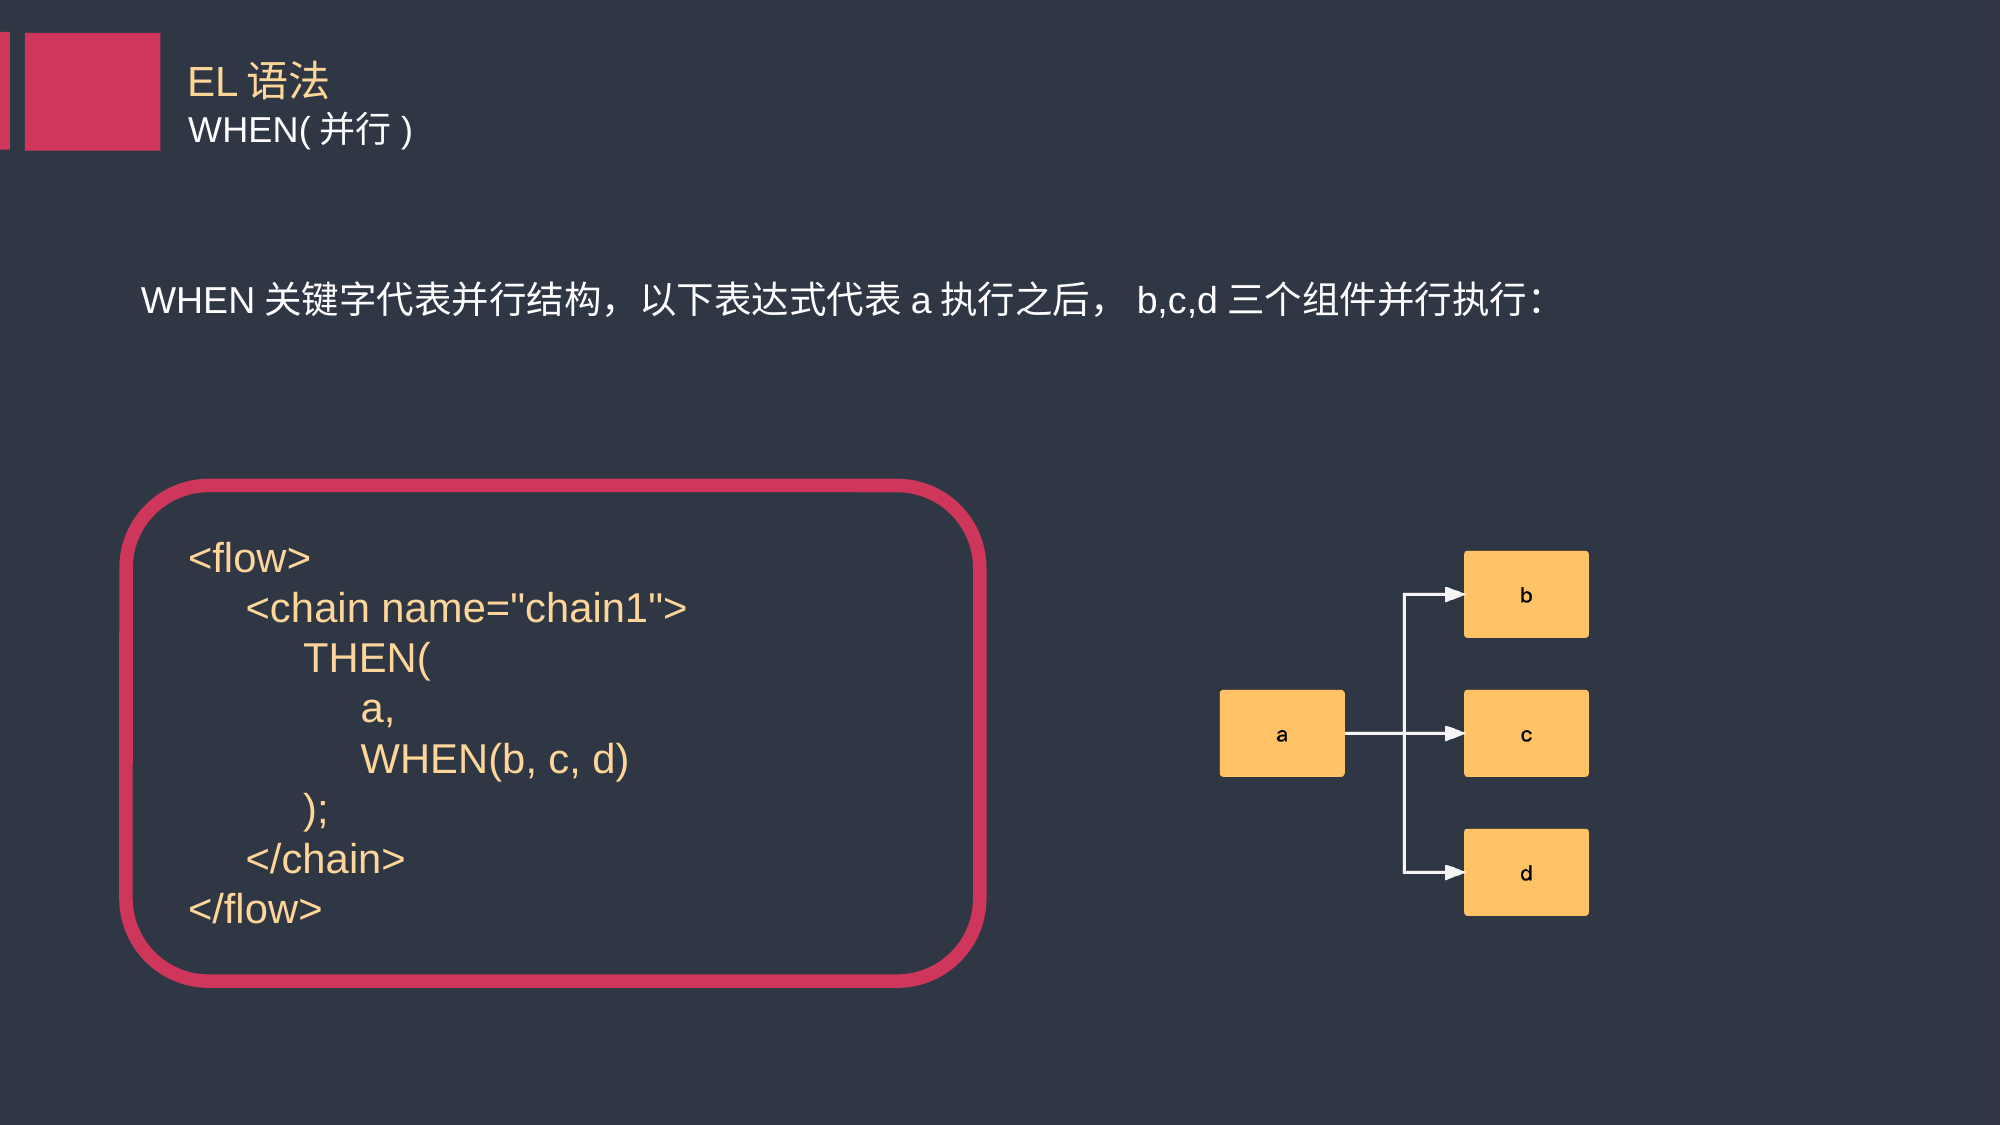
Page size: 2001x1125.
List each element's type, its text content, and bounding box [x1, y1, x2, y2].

text_box WHEN关键字代表并行结构，以下表达式代表a执行之后，b,c,d三个组件并行执行： [126, 268, 1653, 329]
text_box EL语法 [172, 46, 754, 112]
text_box [24, 32, 161, 152]
text_box [0, 31, 11, 151]
picture [1188, 519, 1620, 947]
text_box <flow> <chain name="chain1"> THEN( a, WHEN(b, c, d) ); </chain> </flow> [173, 523, 755, 939]
text_box [124, 484, 981, 983]
text_box WHEN(并行) [173, 99, 980, 160]
